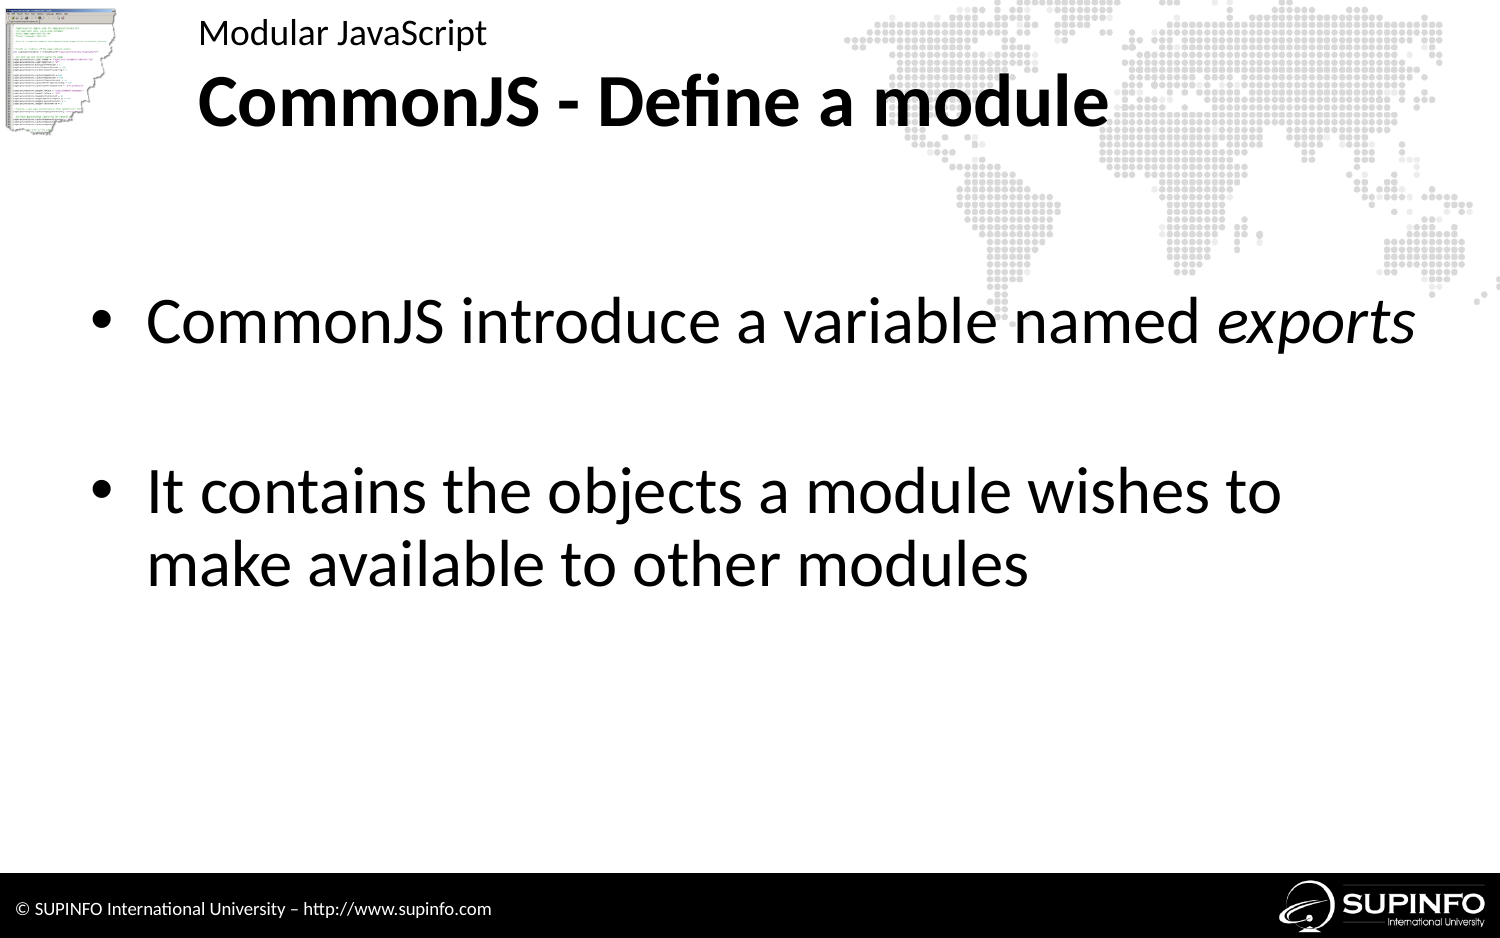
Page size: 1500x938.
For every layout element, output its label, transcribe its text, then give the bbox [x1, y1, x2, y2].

picture [844, 0, 1500, 327]
list Modular JavaScript [182, 0, 1460, 56]
picture [1269, 870, 1494, 938]
list CommonJS introduce a variable named exports It contains the objects a module wishes to make available to other modules [74, 184, 1460, 880]
title CommonJS - Define a module [182, 56, 1459, 139]
picture [5, 7, 118, 138]
